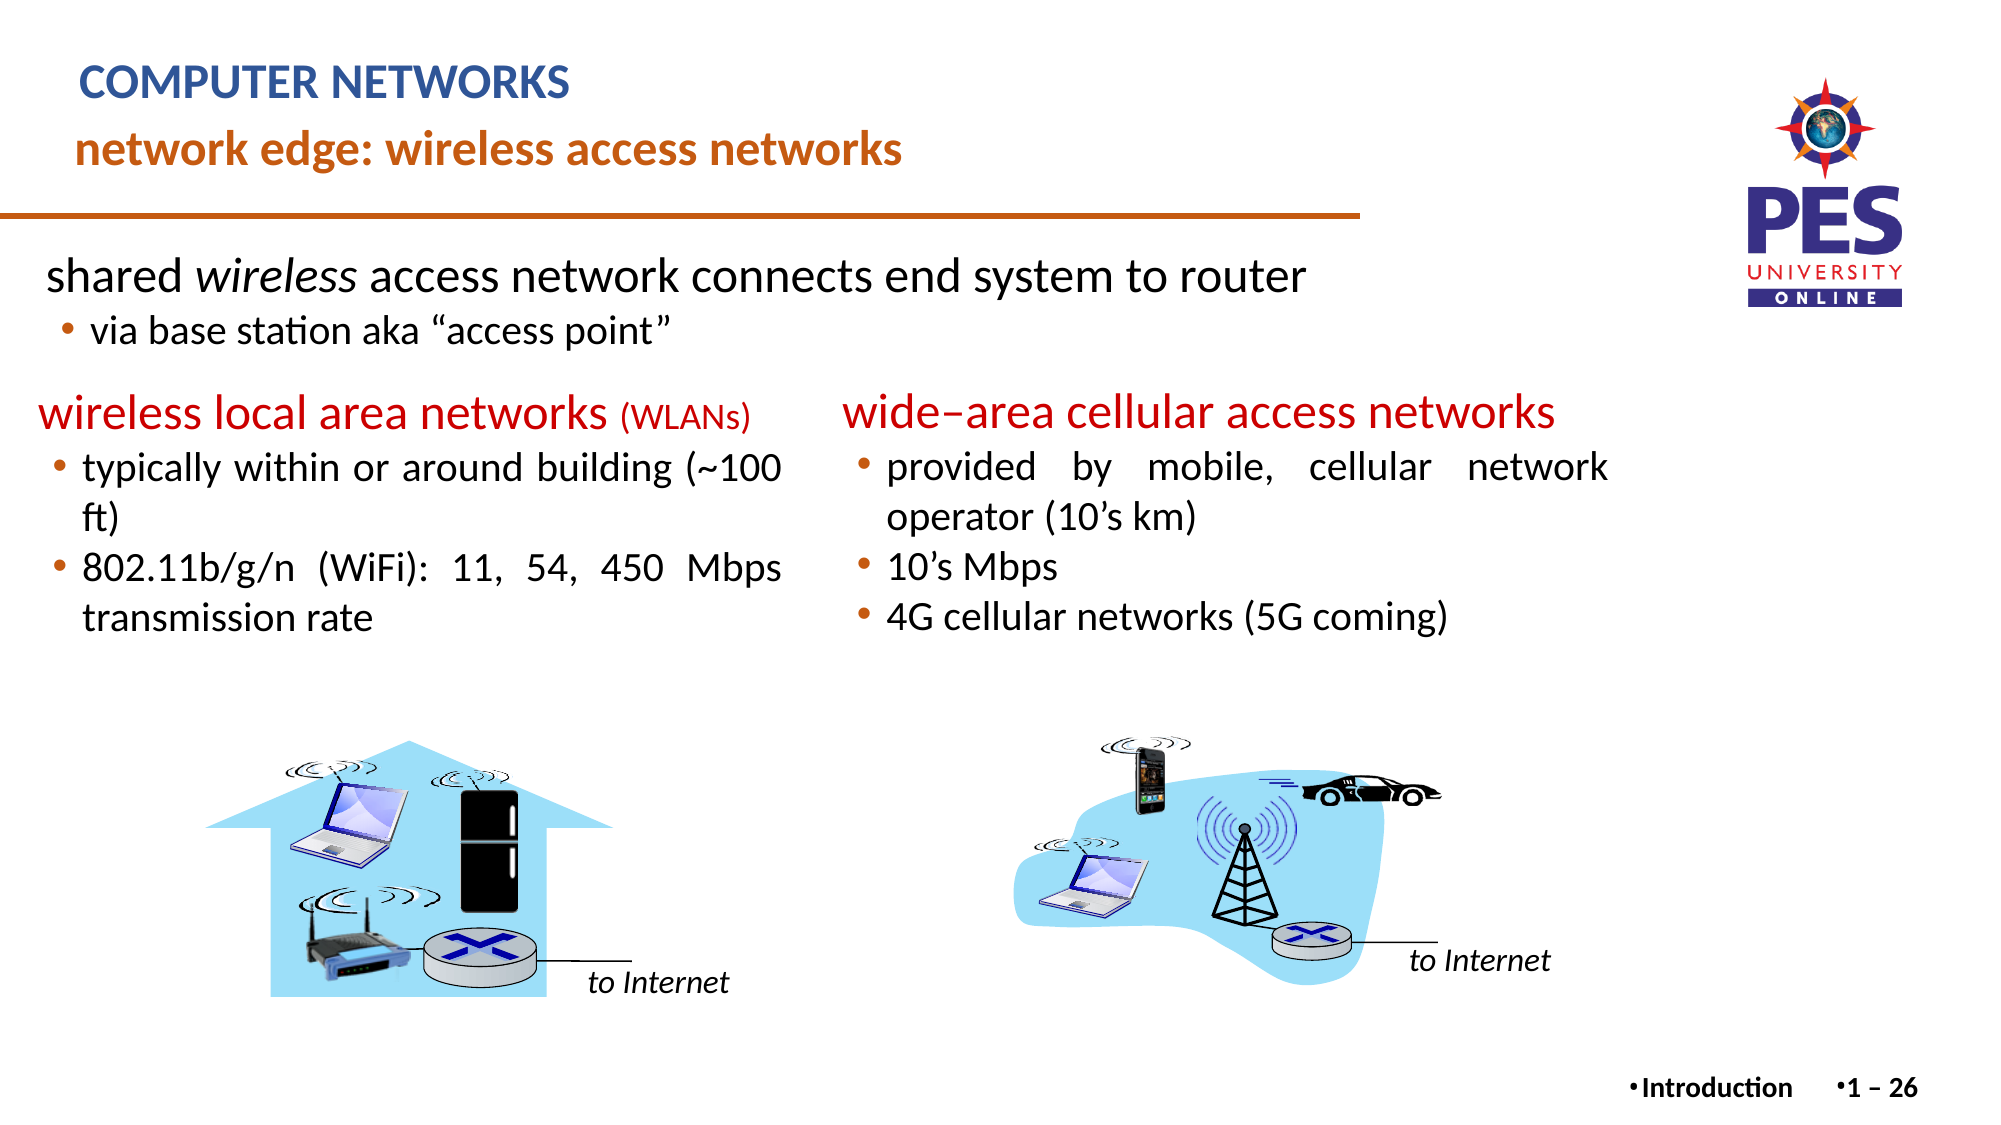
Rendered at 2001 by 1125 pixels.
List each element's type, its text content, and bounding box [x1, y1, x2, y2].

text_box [205, 735, 1568, 1009]
text_box shared wireless access network connects end system to router via base station aka “access point” [30, 235, 1415, 383]
picture [1748, 76, 1902, 307]
text_box network edge: wireless access networks [59, 108, 1372, 184]
text_box 1 – 26 [1820, 1060, 1969, 1106]
text_box COMPUTER NETWORKS [64, 41, 1295, 108]
text_box wireless local area networks (WLANs) typically within or around building (~100 ft) 802.11b/g/n (WiFi): 11, 54, 450 Mbps transmission rate [23, 381, 798, 658]
text_box wide–area cellular access networks provided by mobile, cellular network operator (10’s km) 10’s Mbps 4G cellular networks (5G coming) [827, 380, 1624, 719]
text_box Introduction [1613, 1060, 1809, 1106]
